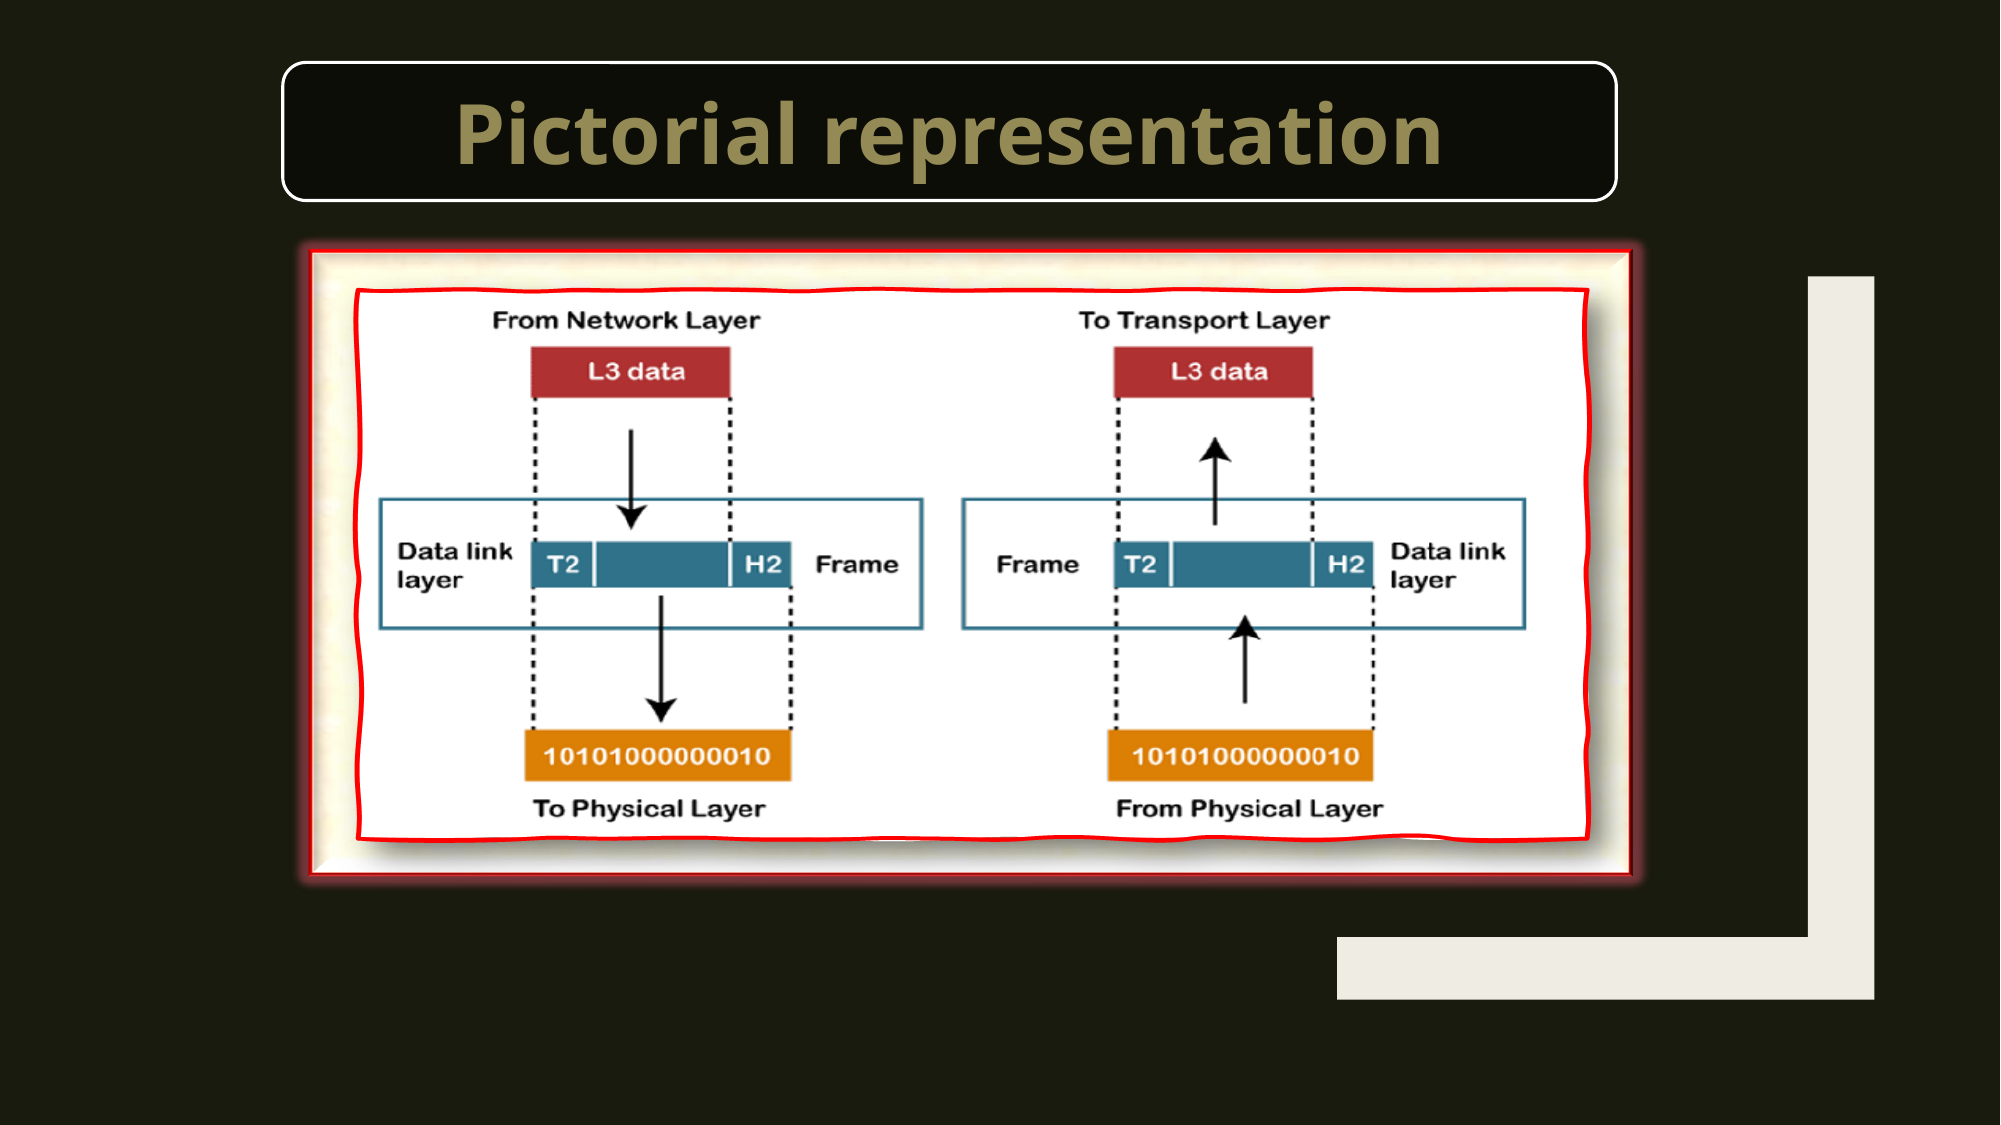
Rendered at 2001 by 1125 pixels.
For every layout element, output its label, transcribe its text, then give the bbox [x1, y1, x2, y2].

text_box Pictorial representation [281, 60, 1618, 203]
picture [282, 225, 1659, 899]
